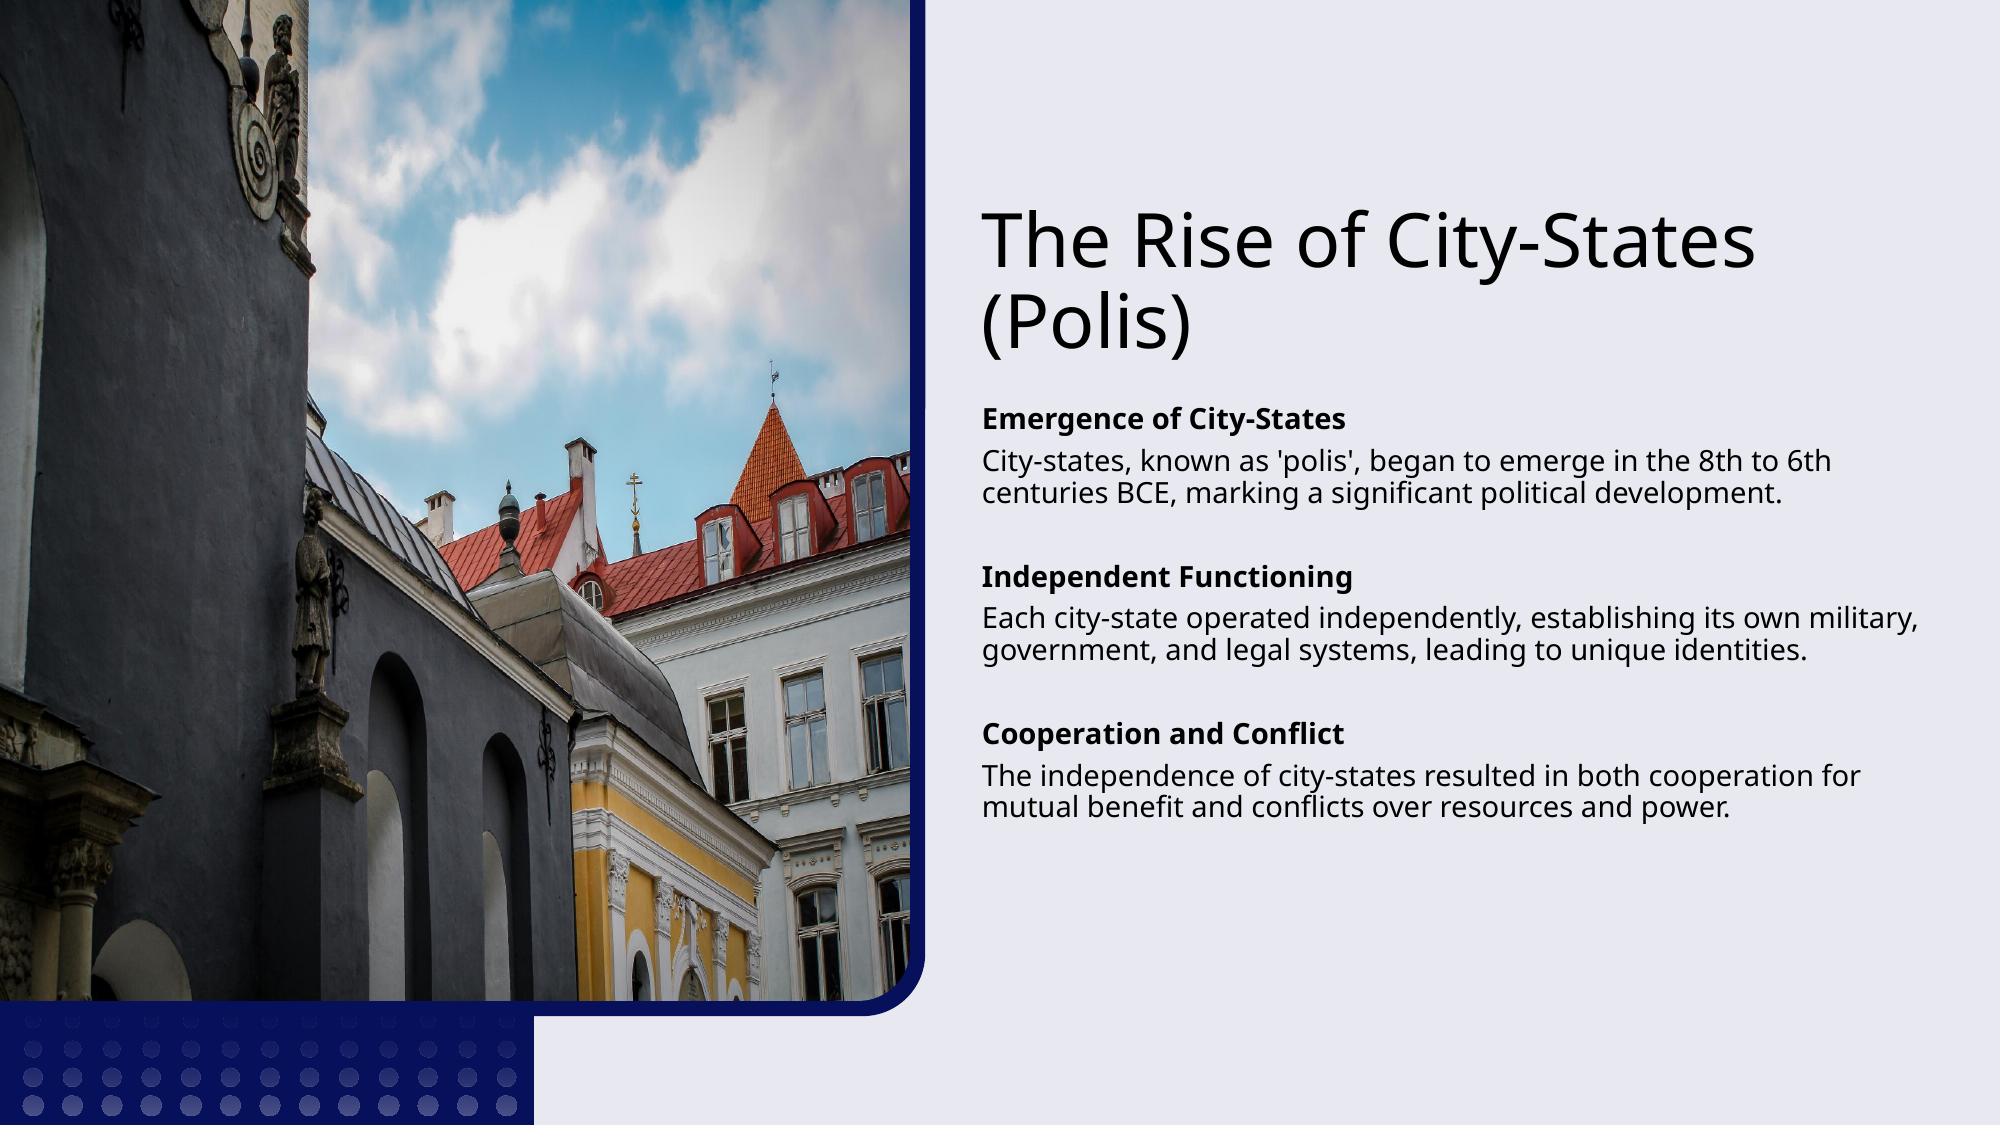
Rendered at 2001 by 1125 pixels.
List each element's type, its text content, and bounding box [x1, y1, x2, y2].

list Emergence of City-States City-states, known as 'polis', began to emerge in the 8th to 6th centuries BCE, marking a significant political development. Independent Functioning Each city-state operated independently, establishing its own military, government, and legal systems, leading to unique identities. Cooperation and Conflict The independence of city-states resulted in both cooperation for mutual benefit and conflicts over resources and power. [966, 397, 1937, 1001]
picture [0, 0, 911, 1002]
title The Rise of City-States (Polis) [966, 137, 1937, 372]
